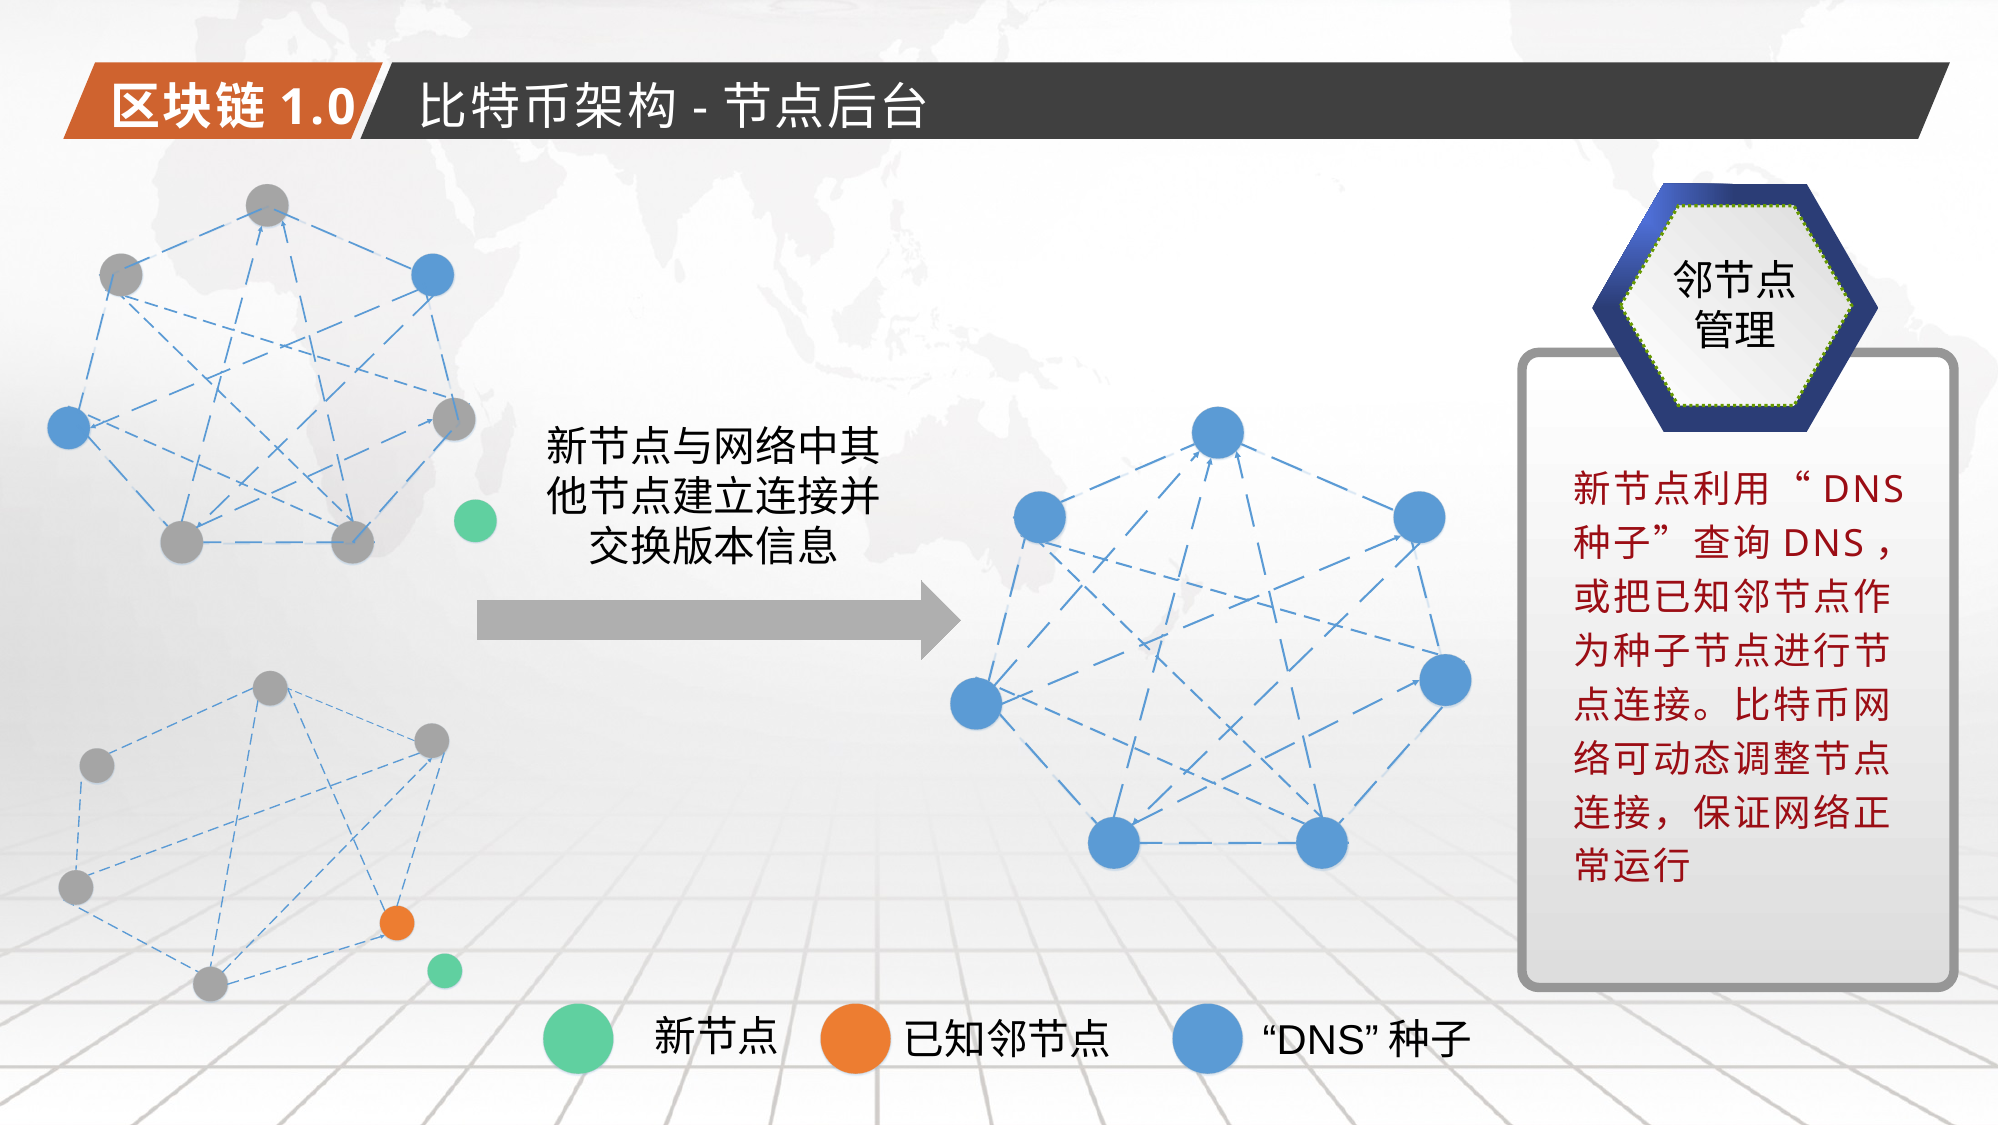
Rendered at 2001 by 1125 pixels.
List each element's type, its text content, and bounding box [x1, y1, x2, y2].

picture [0, 0, 1998, 1125]
text_box [477, 580, 948, 660]
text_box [540, 1002, 1523, 1078]
text_box 区块链1.0 [110, 59, 359, 135]
text_box 新节点与网络中其他节点建立连接并交换版本信息 [515, 412, 912, 578]
text_box 比特币架构-节点后台 [417, 59, 1879, 135]
text_box 新节点利用“DNS种子”查询DNS，或把已知邻节点作为种子节点进行节点连接。比特币网络可动态调整节点连接，保证网络正常运行 [1558, 448, 1931, 895]
text_box [1521, 352, 1955, 988]
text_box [1592, 183, 1879, 432]
